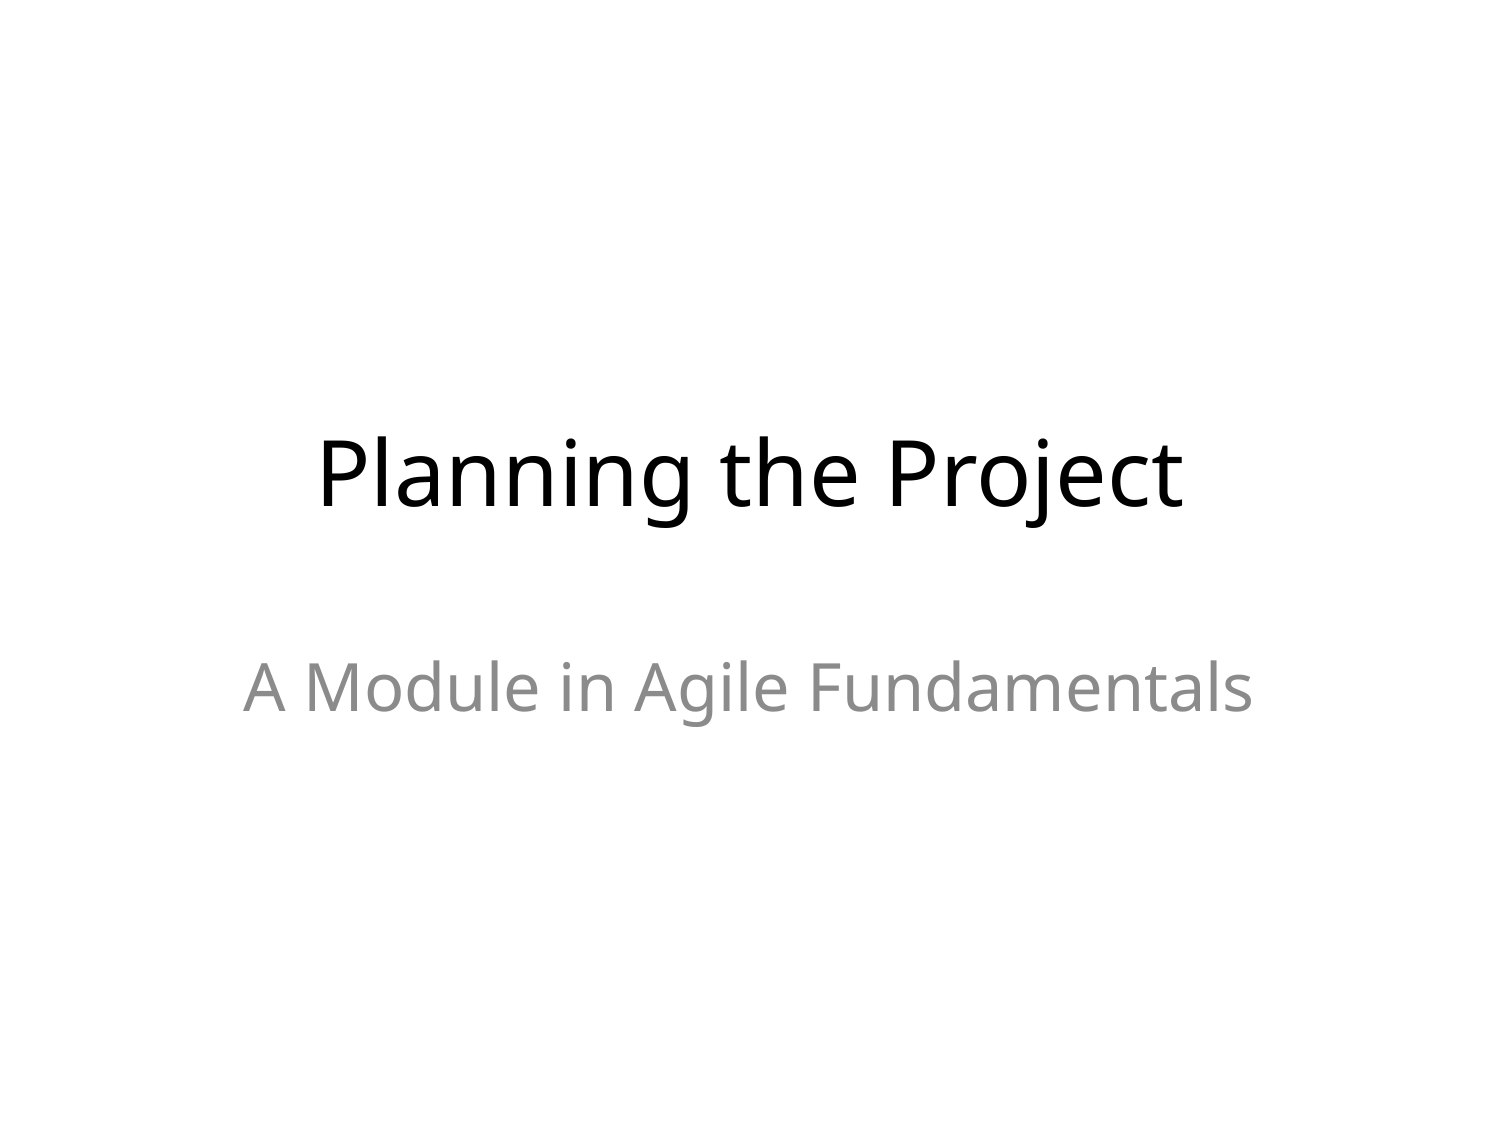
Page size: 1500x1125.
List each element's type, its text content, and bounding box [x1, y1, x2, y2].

subtitle A Module in Agile Fundamentals [225, 637, 1275, 925]
title Planning the Project [112, 349, 1388, 591]
